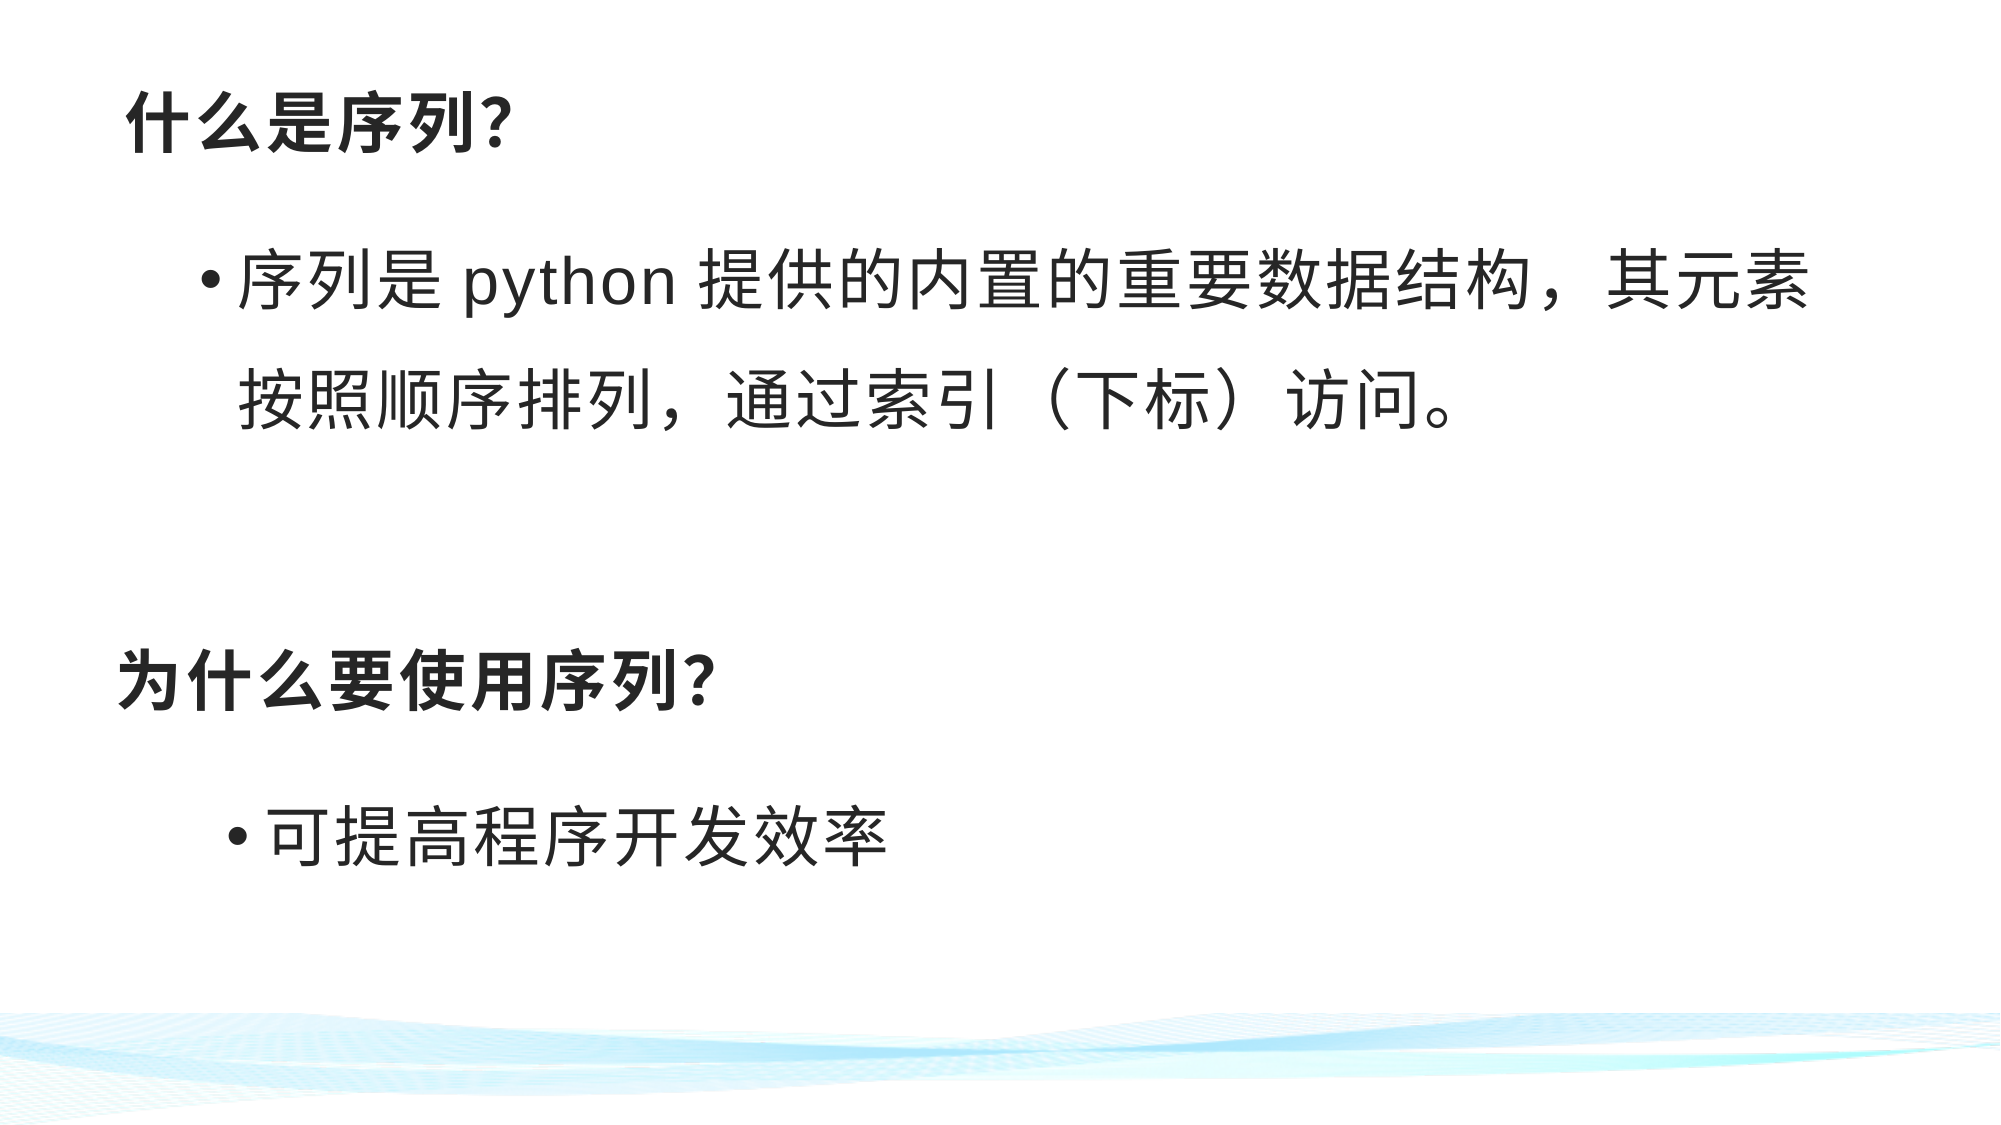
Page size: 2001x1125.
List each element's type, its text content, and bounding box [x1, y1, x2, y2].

text_box 为什么要使用序列？ [100, 630, 1881, 749]
slide_number [1412, 1041, 1856, 1094]
list 序列是python提供的内置的重要数据结构，其元素按照顺序排列，通过索引（下标）访问。 [109, 190, 1851, 516]
picture [0, 1013, 2000, 1125]
title 什么是序列？ [109, 72, 1891, 191]
text_box 可提高程序开发效率 [137, 763, 1382, 941]
